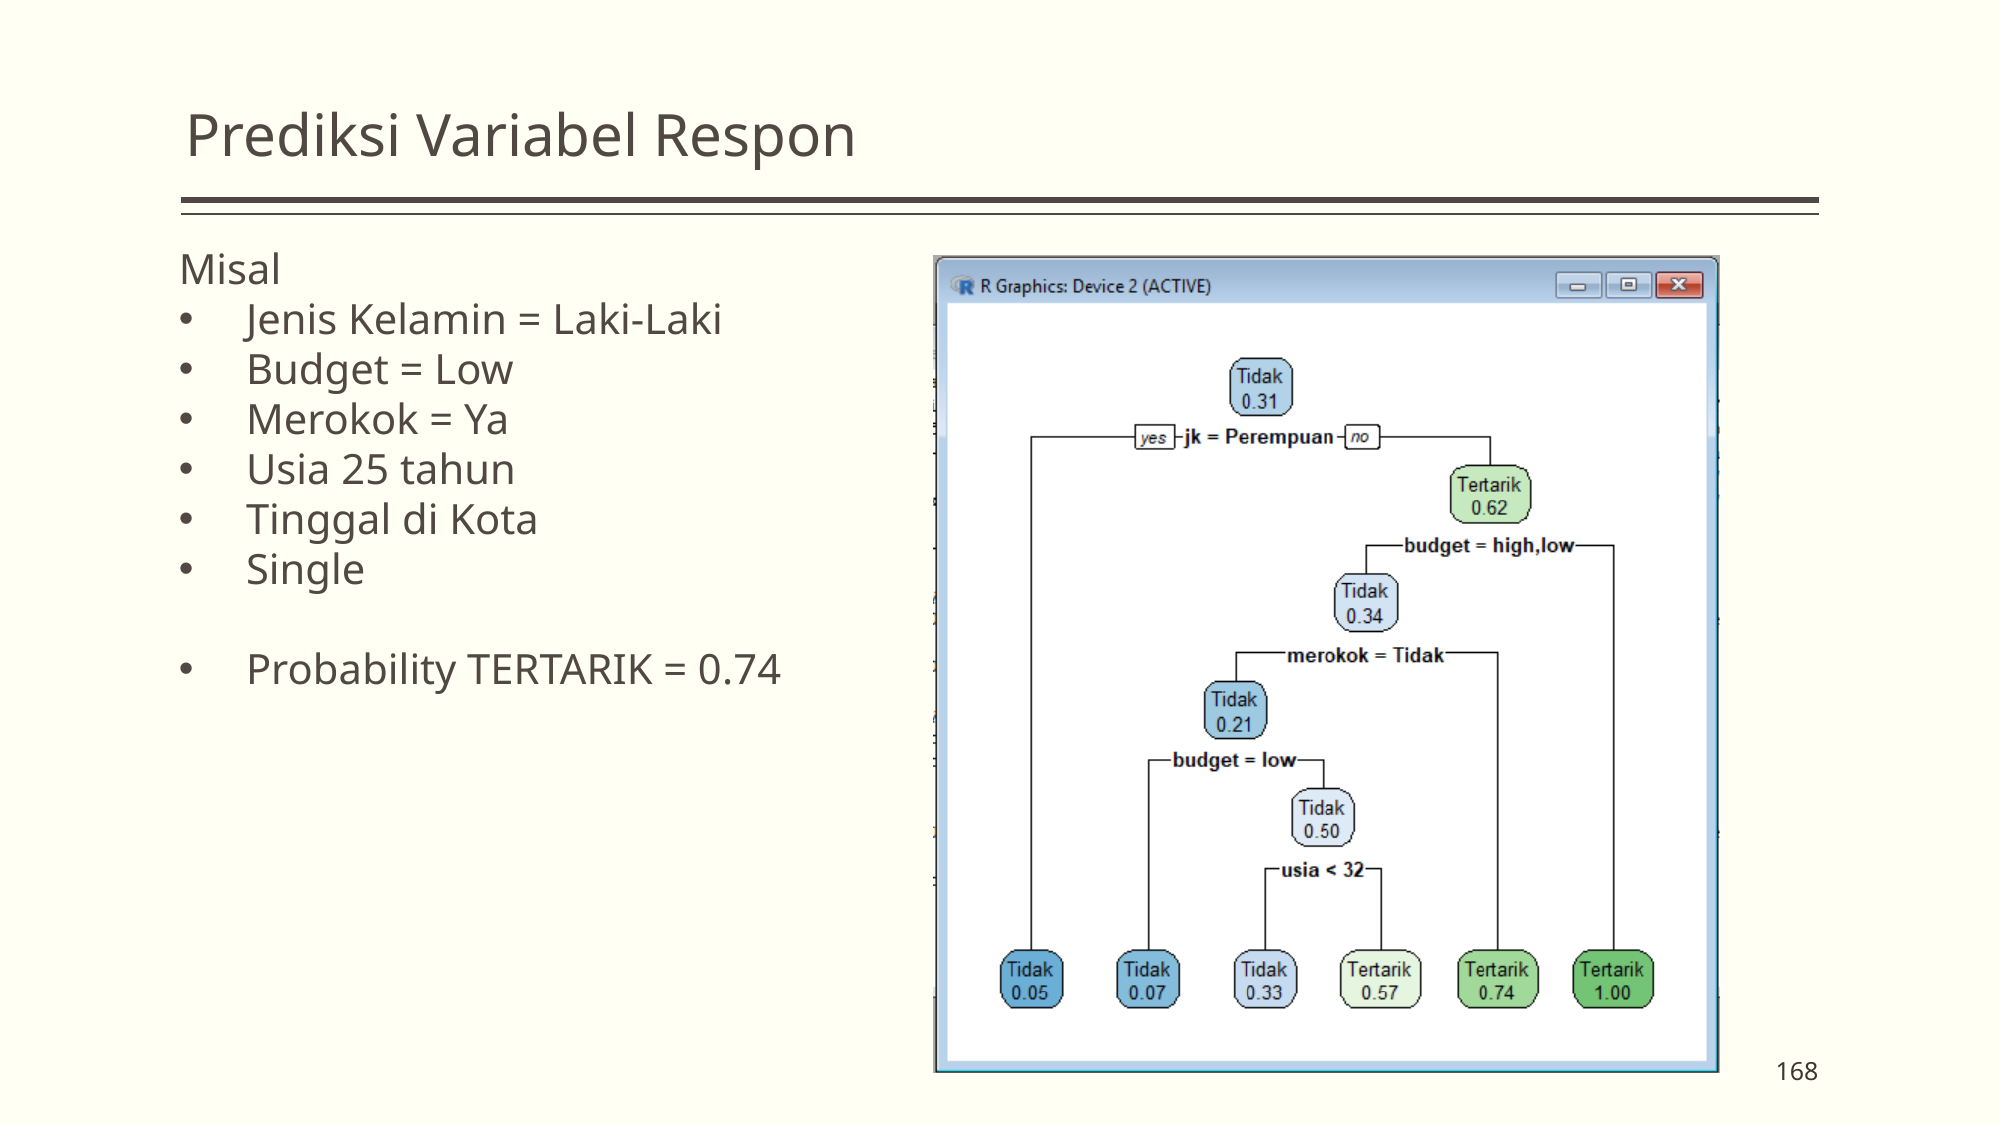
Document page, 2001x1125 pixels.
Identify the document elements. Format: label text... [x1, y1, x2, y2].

slide_number 168 [1518, 1042, 1819, 1103]
title Prediksi Variabel Respon [185, 0, 1480, 177]
picture [933, 255, 1720, 1073]
text_box Misal Jenis Kelamin = Laki-Laki Budget = Low Merokok = Ya Usia 25 tahun Tinggal di Kota Single Probability TERTARIK = 0.74 [155, 235, 1480, 701]
